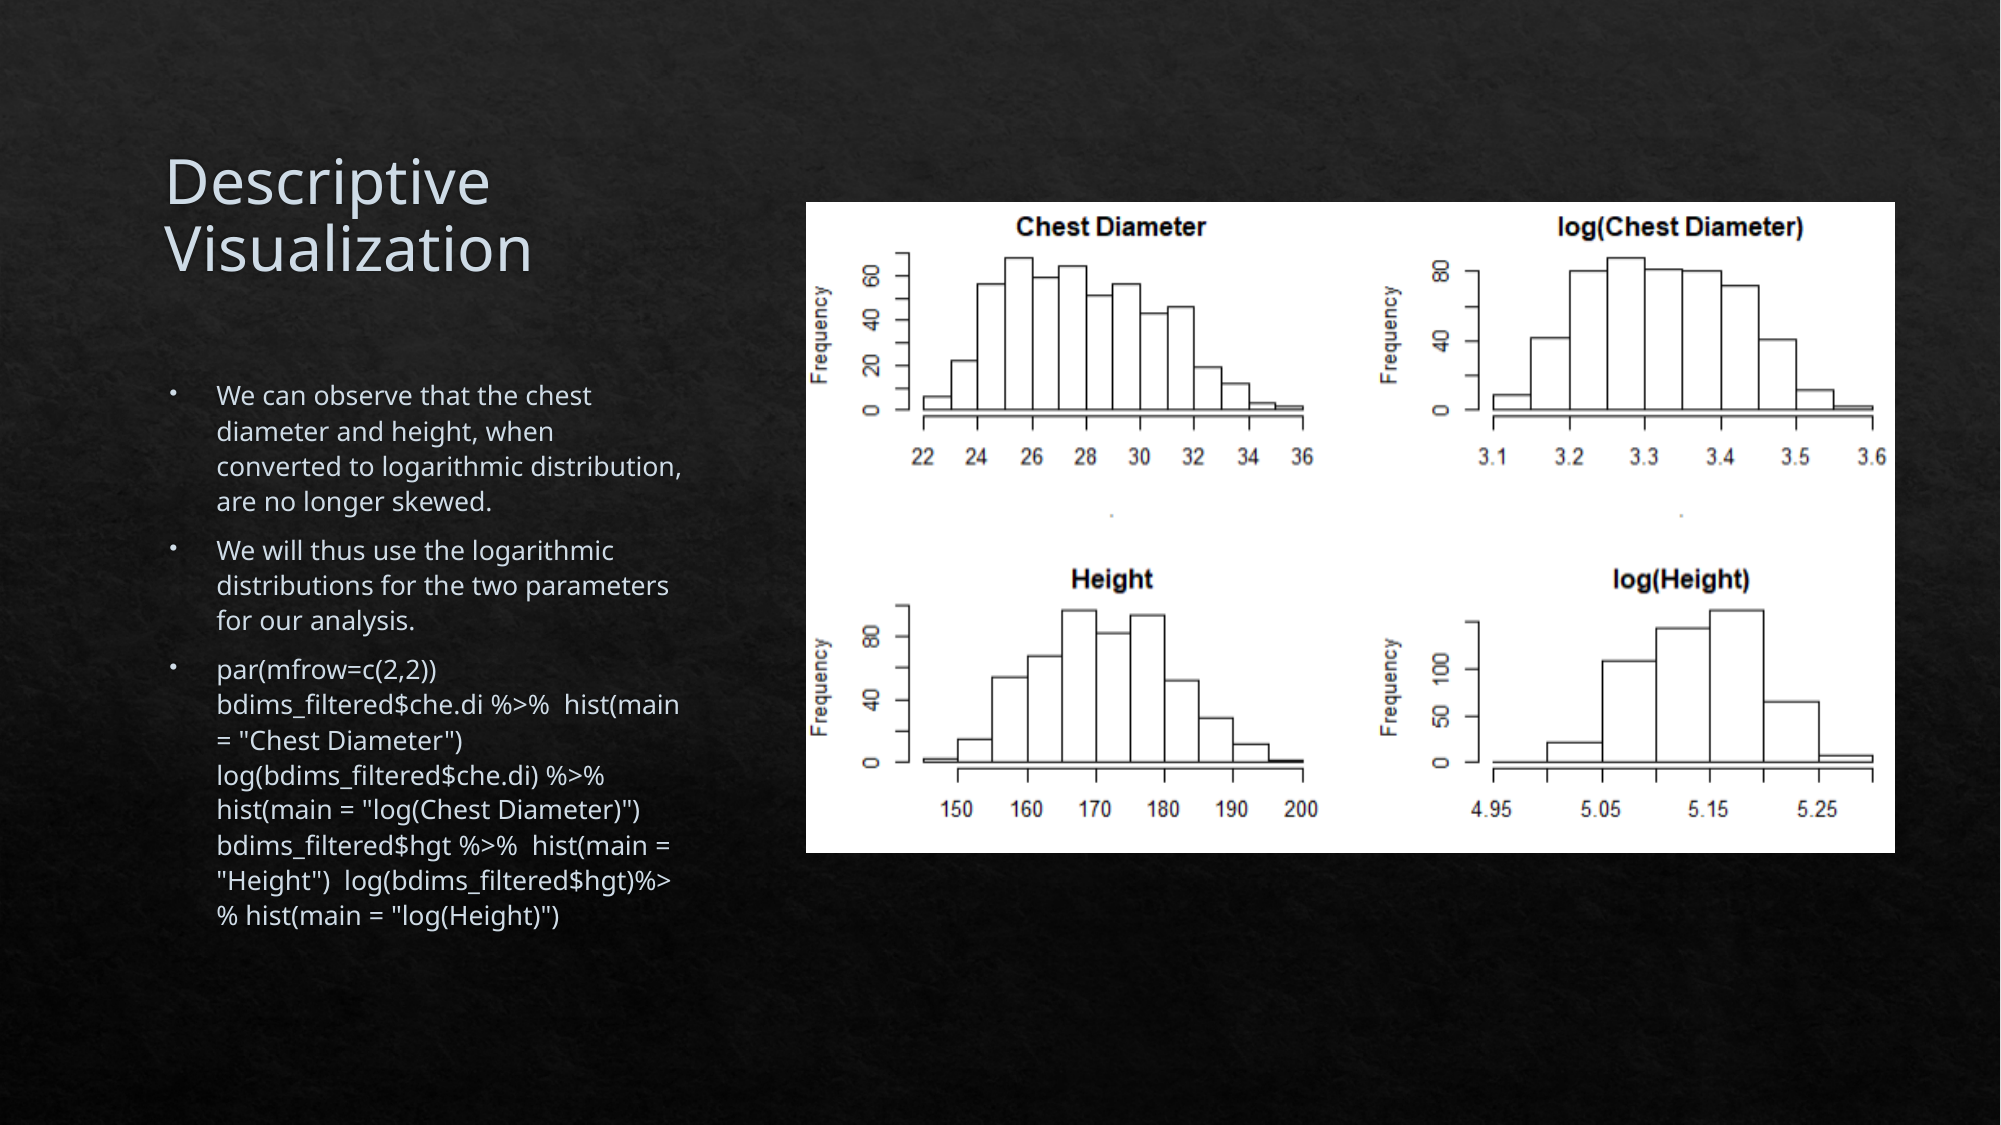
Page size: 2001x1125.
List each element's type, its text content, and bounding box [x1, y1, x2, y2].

picture [806, 202, 1895, 854]
title Descriptive Visualization [149, 105, 705, 331]
text_box [0, 0, 2000, 1125]
list We can observe that the chest diameter and height, when converted to logarithmic distribution, are no longer skewed. We will thus use the logarithmic distributions for the two parameters for our analysis. par(mfrow=c(2,2)) bdims_filtered$che.di %>% hist(main = "Chest Diameter") log(bdims_filtered$che.di) %>% hist(main = "log(Chest Diameter)") bdims_filtered$hgt %>% hist(main = "Height") log(bdims_filtered$hgt)%>% hist(main = "log(Height)") [149, 368, 701, 950]
